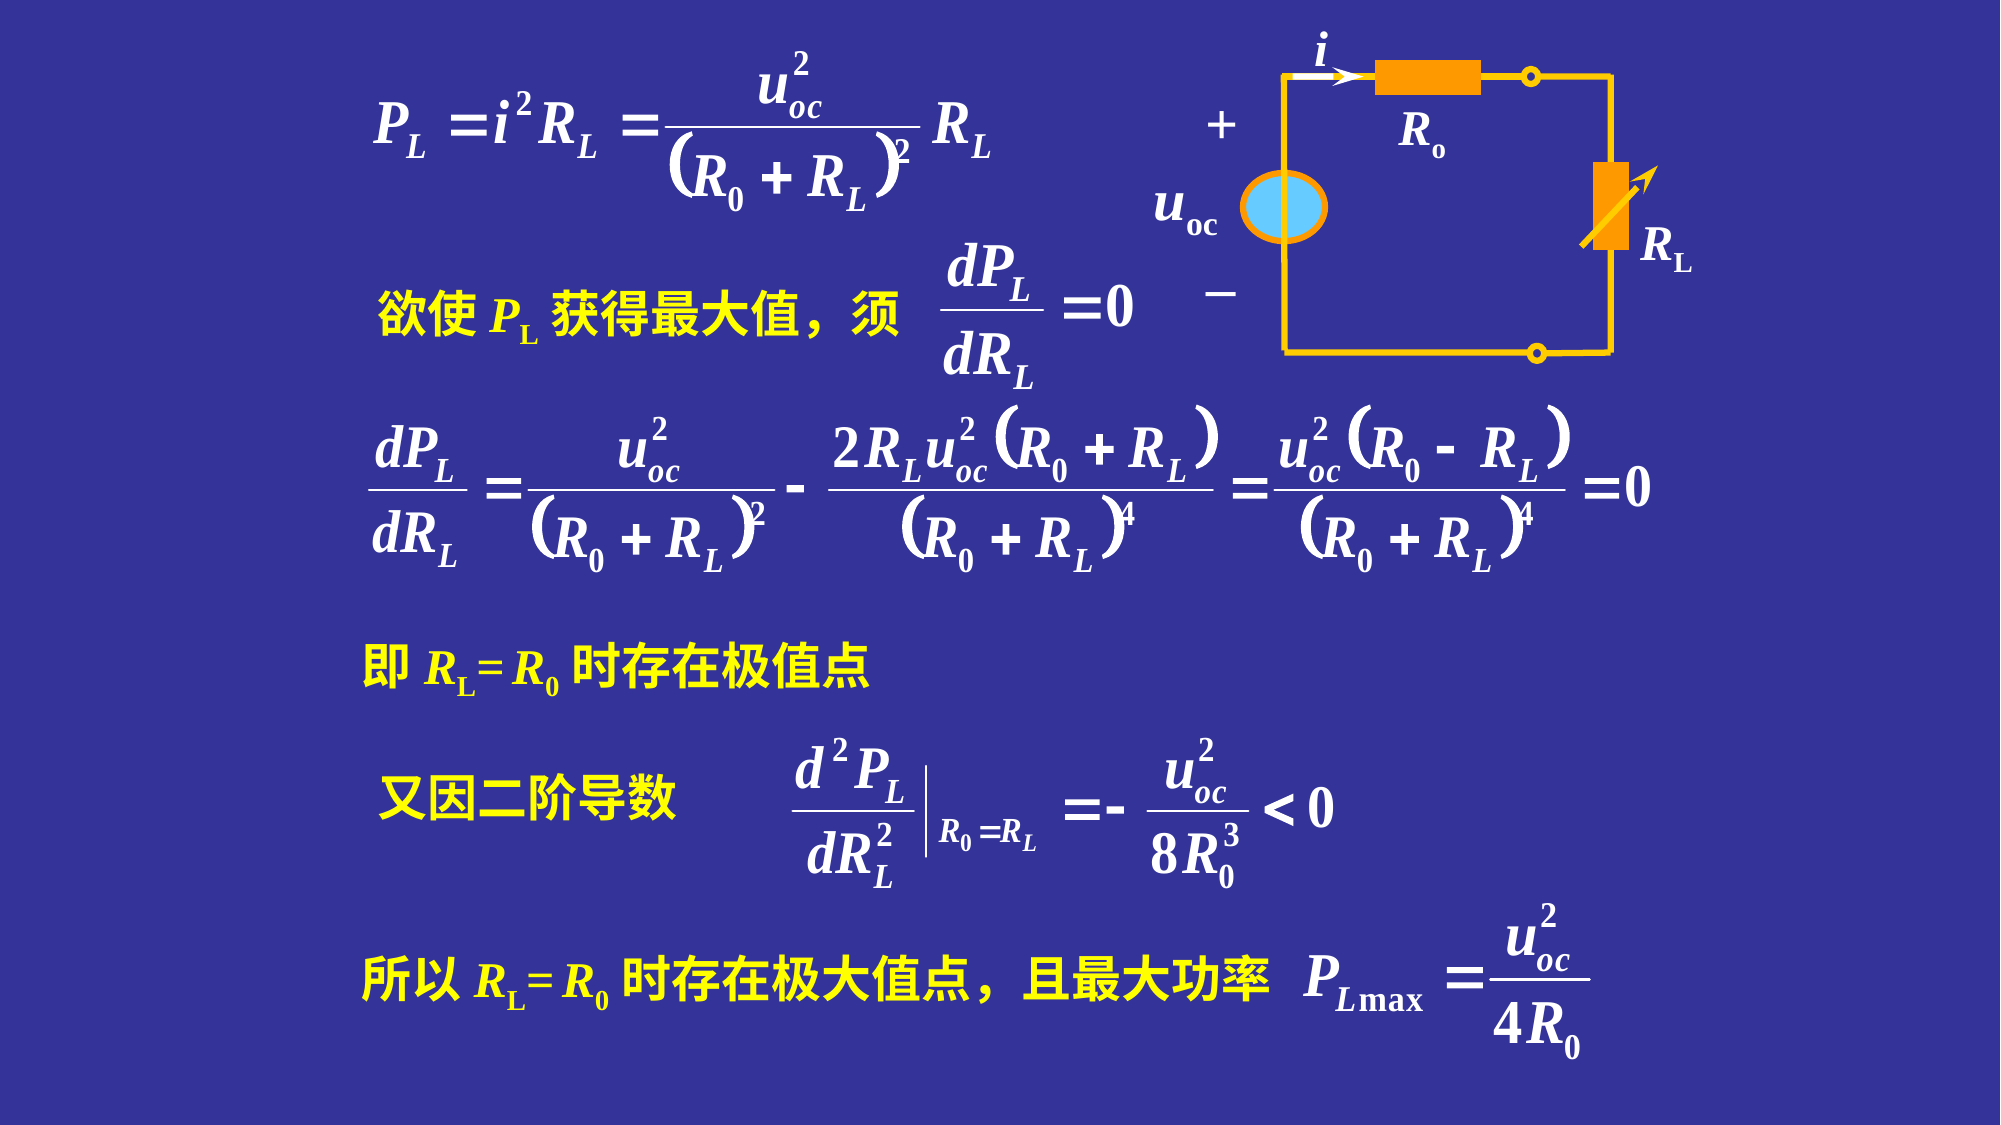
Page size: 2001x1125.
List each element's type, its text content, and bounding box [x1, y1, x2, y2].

text_box 欲使PL获得最大值，须 [362, 274, 931, 358]
text_box 又因二阶导数 [362, 758, 752, 834]
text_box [931, 222, 1139, 400]
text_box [359, 400, 1659, 584]
text_box 所以RL= R0时存在极大值点，且最大功率 [346, 940, 1291, 1024]
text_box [782, 721, 1341, 900]
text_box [362, 34, 1000, 223]
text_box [1291, 887, 1596, 1070]
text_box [1138, 9, 1715, 361]
text_box 即RL= R0时存在极值点 [346, 627, 916, 711]
